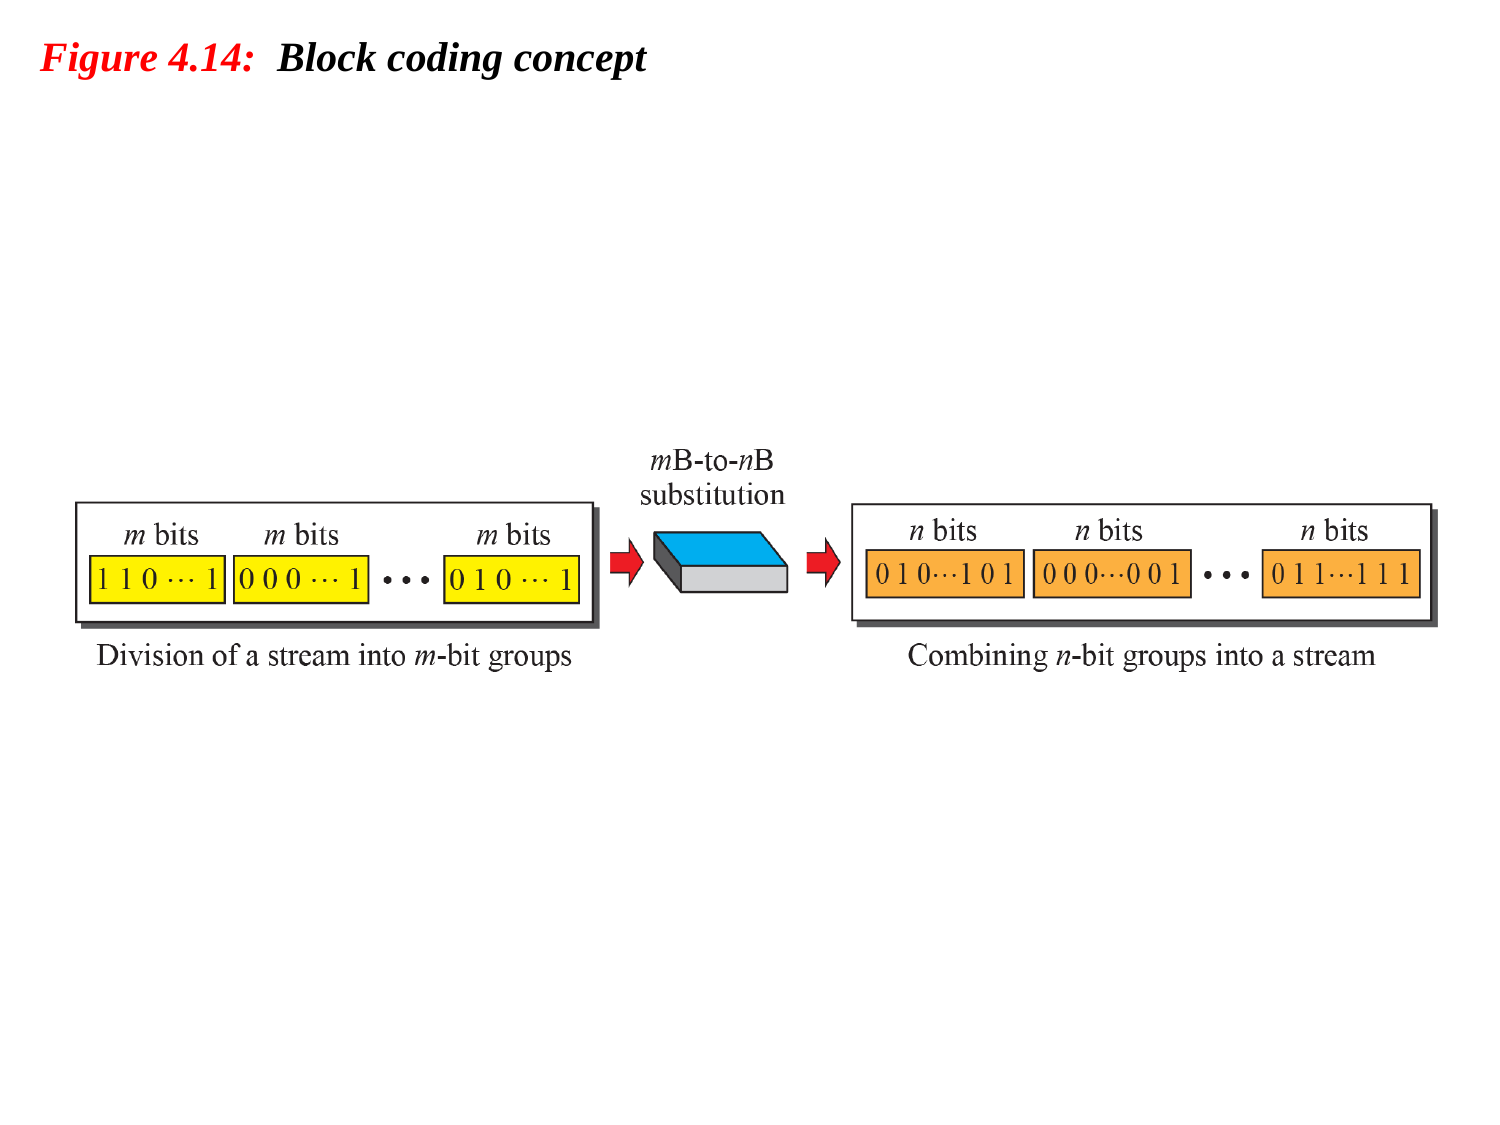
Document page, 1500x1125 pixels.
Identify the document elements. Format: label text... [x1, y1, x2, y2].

text_box Figure 4.14: Block coding concept [24, 22, 1363, 87]
picture [74, 444, 1438, 676]
